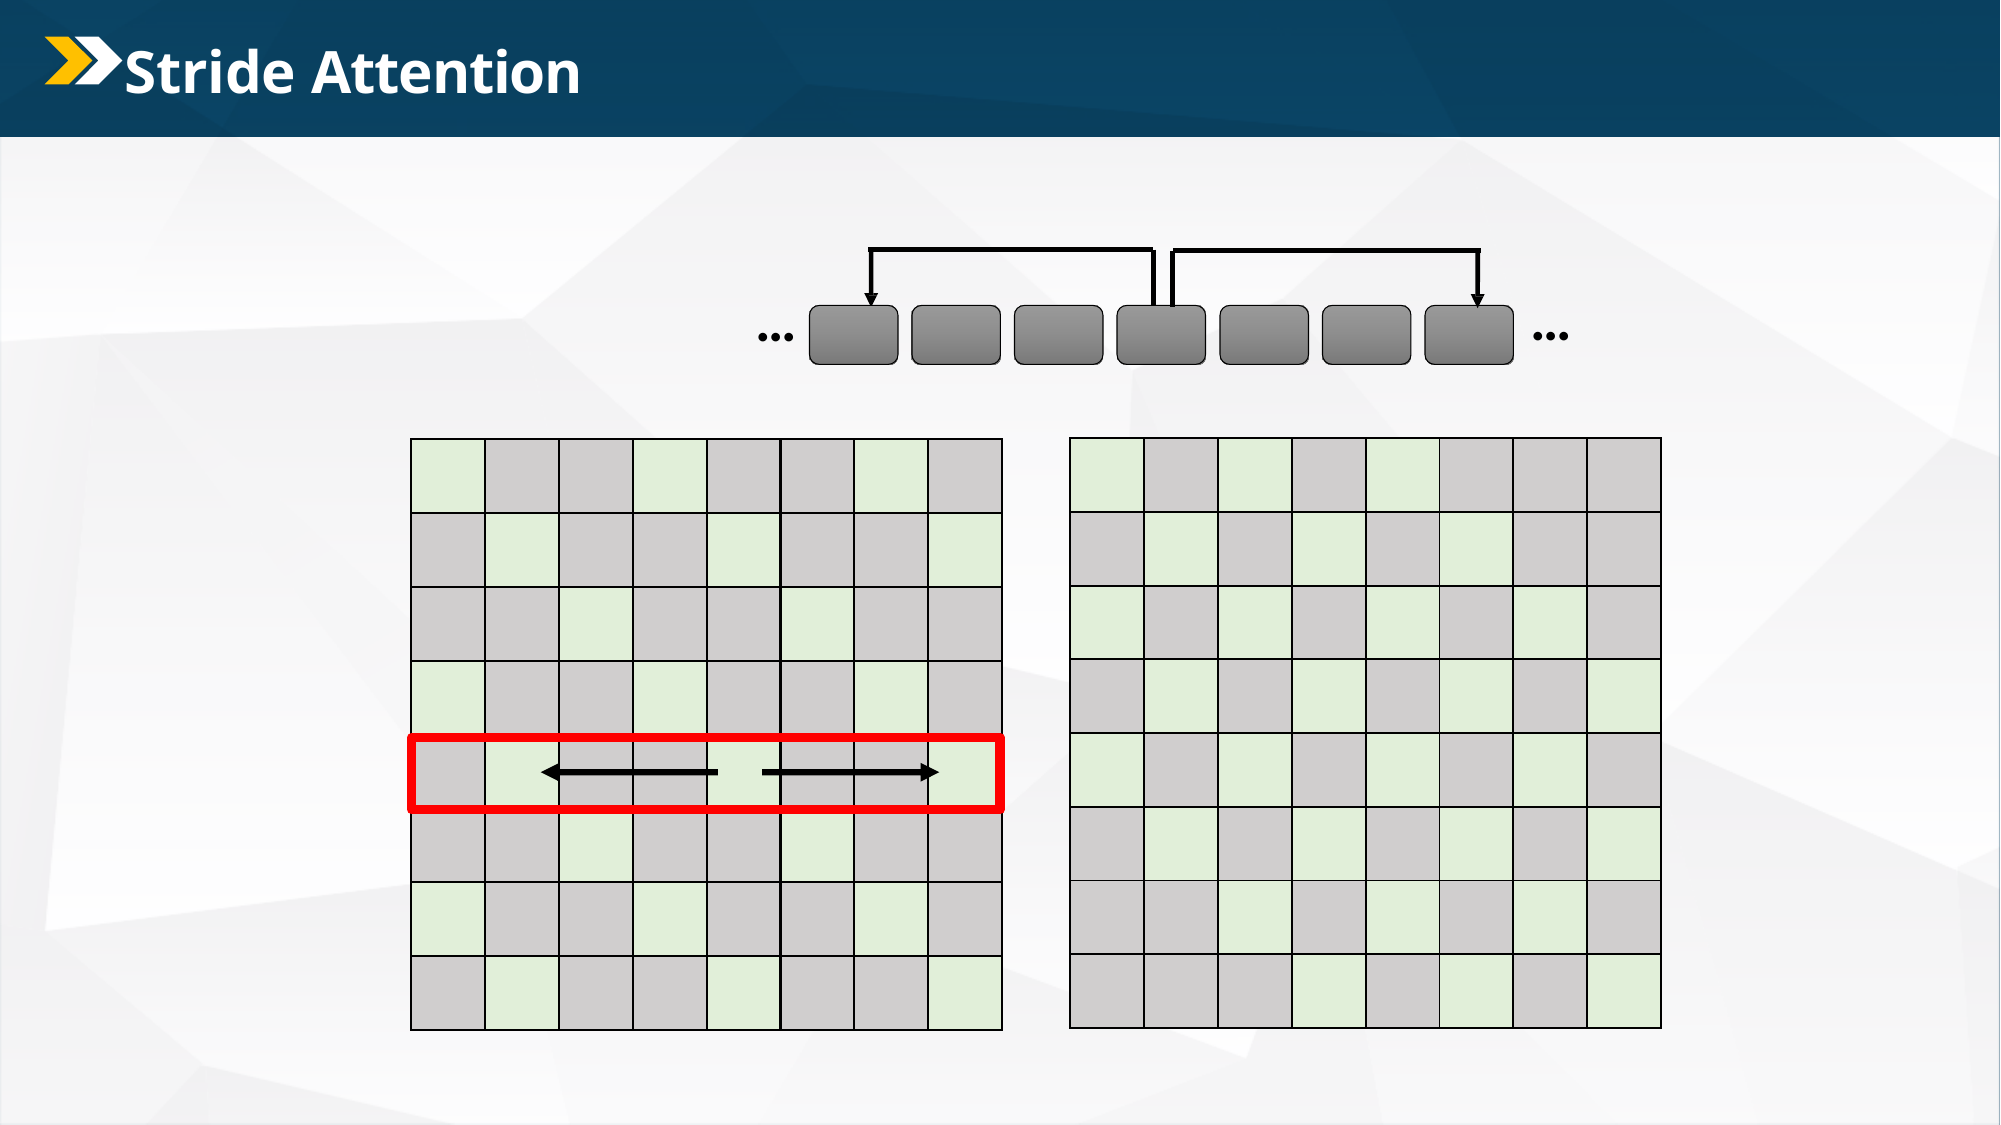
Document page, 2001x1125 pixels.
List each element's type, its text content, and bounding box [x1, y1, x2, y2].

table_cell [1071, 808, 1143, 880]
table_cell [1219, 513, 1291, 585]
table_cell [1071, 881, 1143, 953]
table_cell [1440, 881, 1512, 953]
table_cell [1440, 513, 1512, 585]
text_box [1219, 304, 1310, 366]
table_header [1219, 439, 1291, 511]
table_cell [1219, 881, 1291, 953]
table_cell [1440, 955, 1512, 1027]
table_cell [1514, 660, 1586, 732]
table_cell [1293, 808, 1365, 880]
table_cell [1145, 955, 1217, 1027]
table_cell [1367, 734, 1439, 806]
table_cell [1293, 881, 1365, 953]
table_cell [1514, 881, 1586, 953]
table_cell [1071, 734, 1143, 806]
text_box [808, 247, 1515, 366]
table_cell [1293, 587, 1365, 658]
table_cell [1514, 955, 1586, 1027]
table_cell [1440, 808, 1512, 880]
table_cell [1514, 808, 1586, 880]
table_cell [1440, 660, 1512, 732]
table_cell [1145, 808, 1217, 880]
table_header [1071, 439, 1143, 511]
table_cell [1367, 513, 1439, 585]
table_cell [1367, 660, 1439, 732]
table_cell [1219, 587, 1291, 658]
table_cell [1440, 587, 1512, 658]
table_header [1293, 439, 1365, 511]
table_header [1514, 439, 1586, 511]
text_box … [1528, 280, 1575, 353]
table_cell [1367, 881, 1439, 953]
table_cell [1440, 734, 1512, 806]
table_cell [1145, 881, 1217, 953]
table_cell [1071, 587, 1143, 658]
table_cell [1588, 734, 1660, 806]
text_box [406, 437, 1006, 1032]
table_cell [1367, 808, 1439, 880]
table_cell [1367, 587, 1439, 658]
table_header [1588, 439, 1660, 511]
table_cell [1588, 660, 1660, 732]
table_cell [1145, 734, 1217, 806]
table_cell [1219, 808, 1291, 880]
table_cell [1071, 660, 1143, 732]
table_cell [1514, 513, 1586, 585]
title Stride Attention [122, 33, 1755, 224]
table_header [1440, 439, 1512, 511]
table_cell [1293, 955, 1365, 1027]
table_cell [1514, 734, 1586, 806]
table_cell [1219, 955, 1291, 1027]
table_cell [1293, 513, 1365, 585]
table_header [1367, 439, 1439, 511]
table_cell [1219, 734, 1291, 806]
table_cell [1367, 955, 1439, 1027]
text_box … [753, 280, 799, 354]
table_header [1145, 439, 1217, 511]
table_cell [1588, 587, 1660, 658]
table_cell [1145, 660, 1217, 732]
table_cell [1588, 808, 1660, 880]
table_cell [1145, 587, 1217, 658]
table_cell [1145, 513, 1217, 585]
table_cell [1071, 513, 1143, 585]
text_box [1321, 304, 1412, 366]
table_cell [1514, 587, 1586, 658]
table_cell [1293, 660, 1365, 732]
table_cell [1588, 513, 1660, 585]
table_cell [1219, 660, 1291, 732]
table_cell [1588, 881, 1660, 953]
table_cell [1588, 955, 1660, 1027]
table_cell [1293, 734, 1365, 806]
picture [0, 0, 2000, 1125]
table_cell [1071, 955, 1143, 1027]
